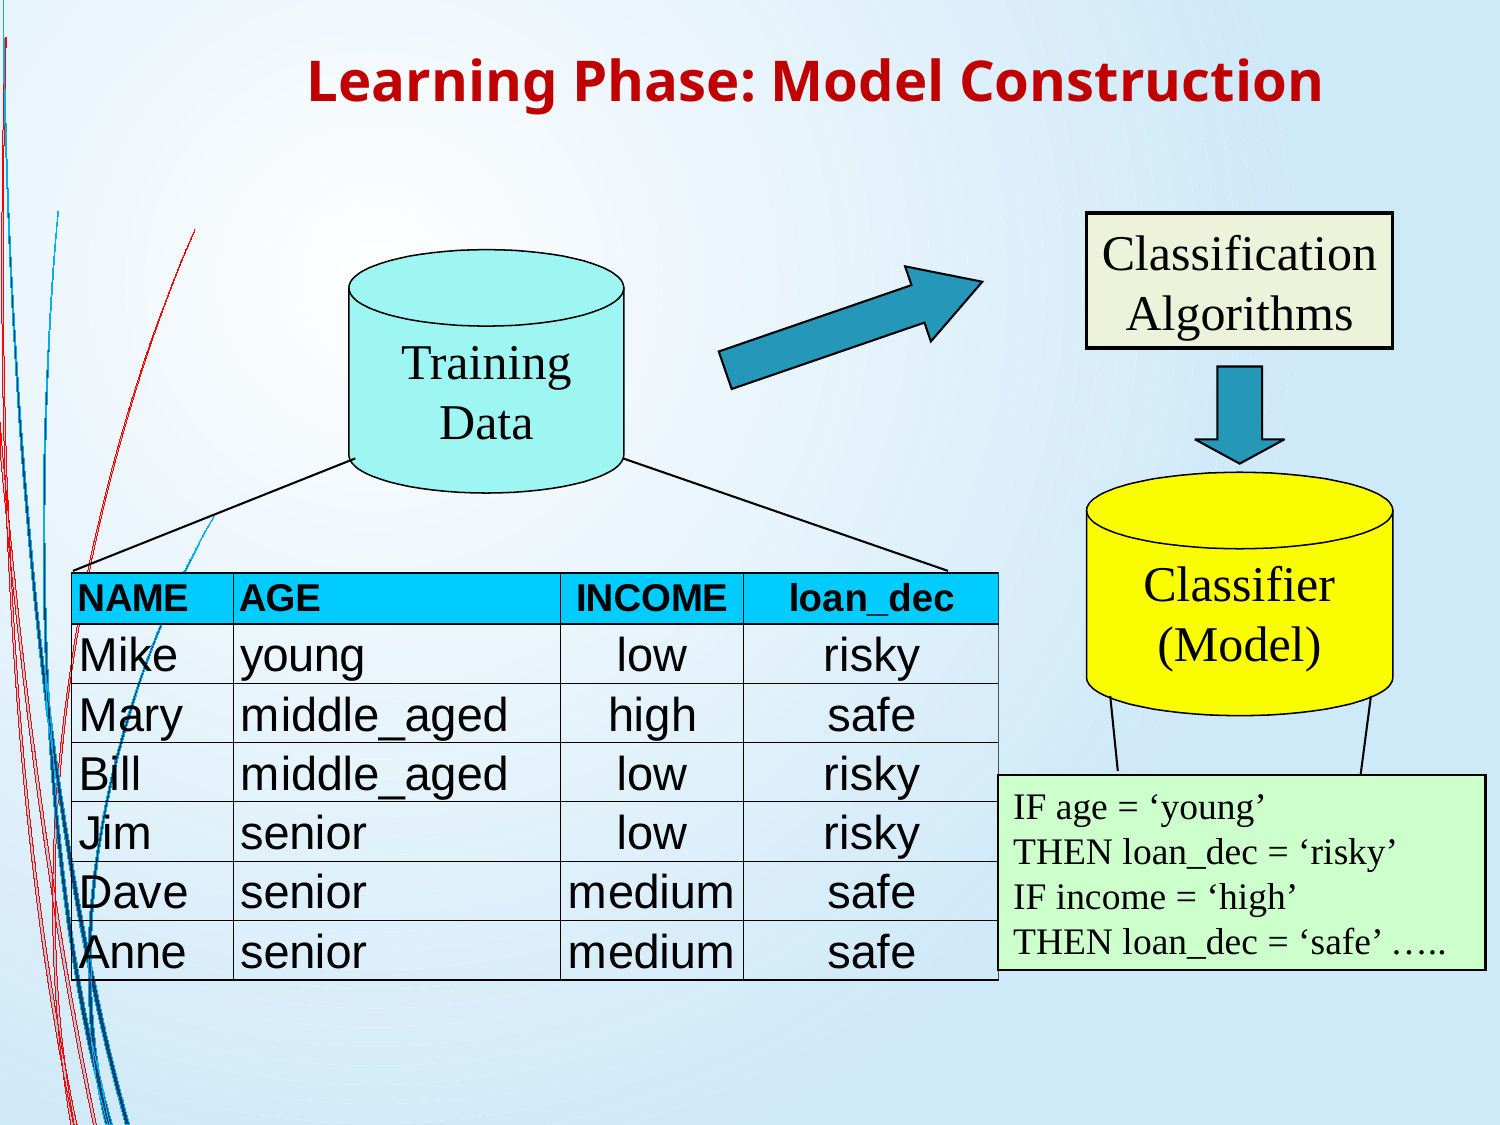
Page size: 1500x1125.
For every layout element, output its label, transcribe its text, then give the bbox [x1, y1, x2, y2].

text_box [70, 572, 1000, 982]
text_box IF age = ‘young’ THEN loan_dec = ‘risky’ IF income = ‘high’ THEN loan_dec = ‘safe’ ….. [1004, 774, 1486, 970]
text_box [718, 266, 983, 389]
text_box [347, 248, 627, 497]
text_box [1085, 471, 1396, 719]
text_box Classification Algorithms [1086, 213, 1393, 349]
title Learning Phase: Model Construction [291, 37, 1373, 184]
text_box [1194, 366, 1285, 464]
